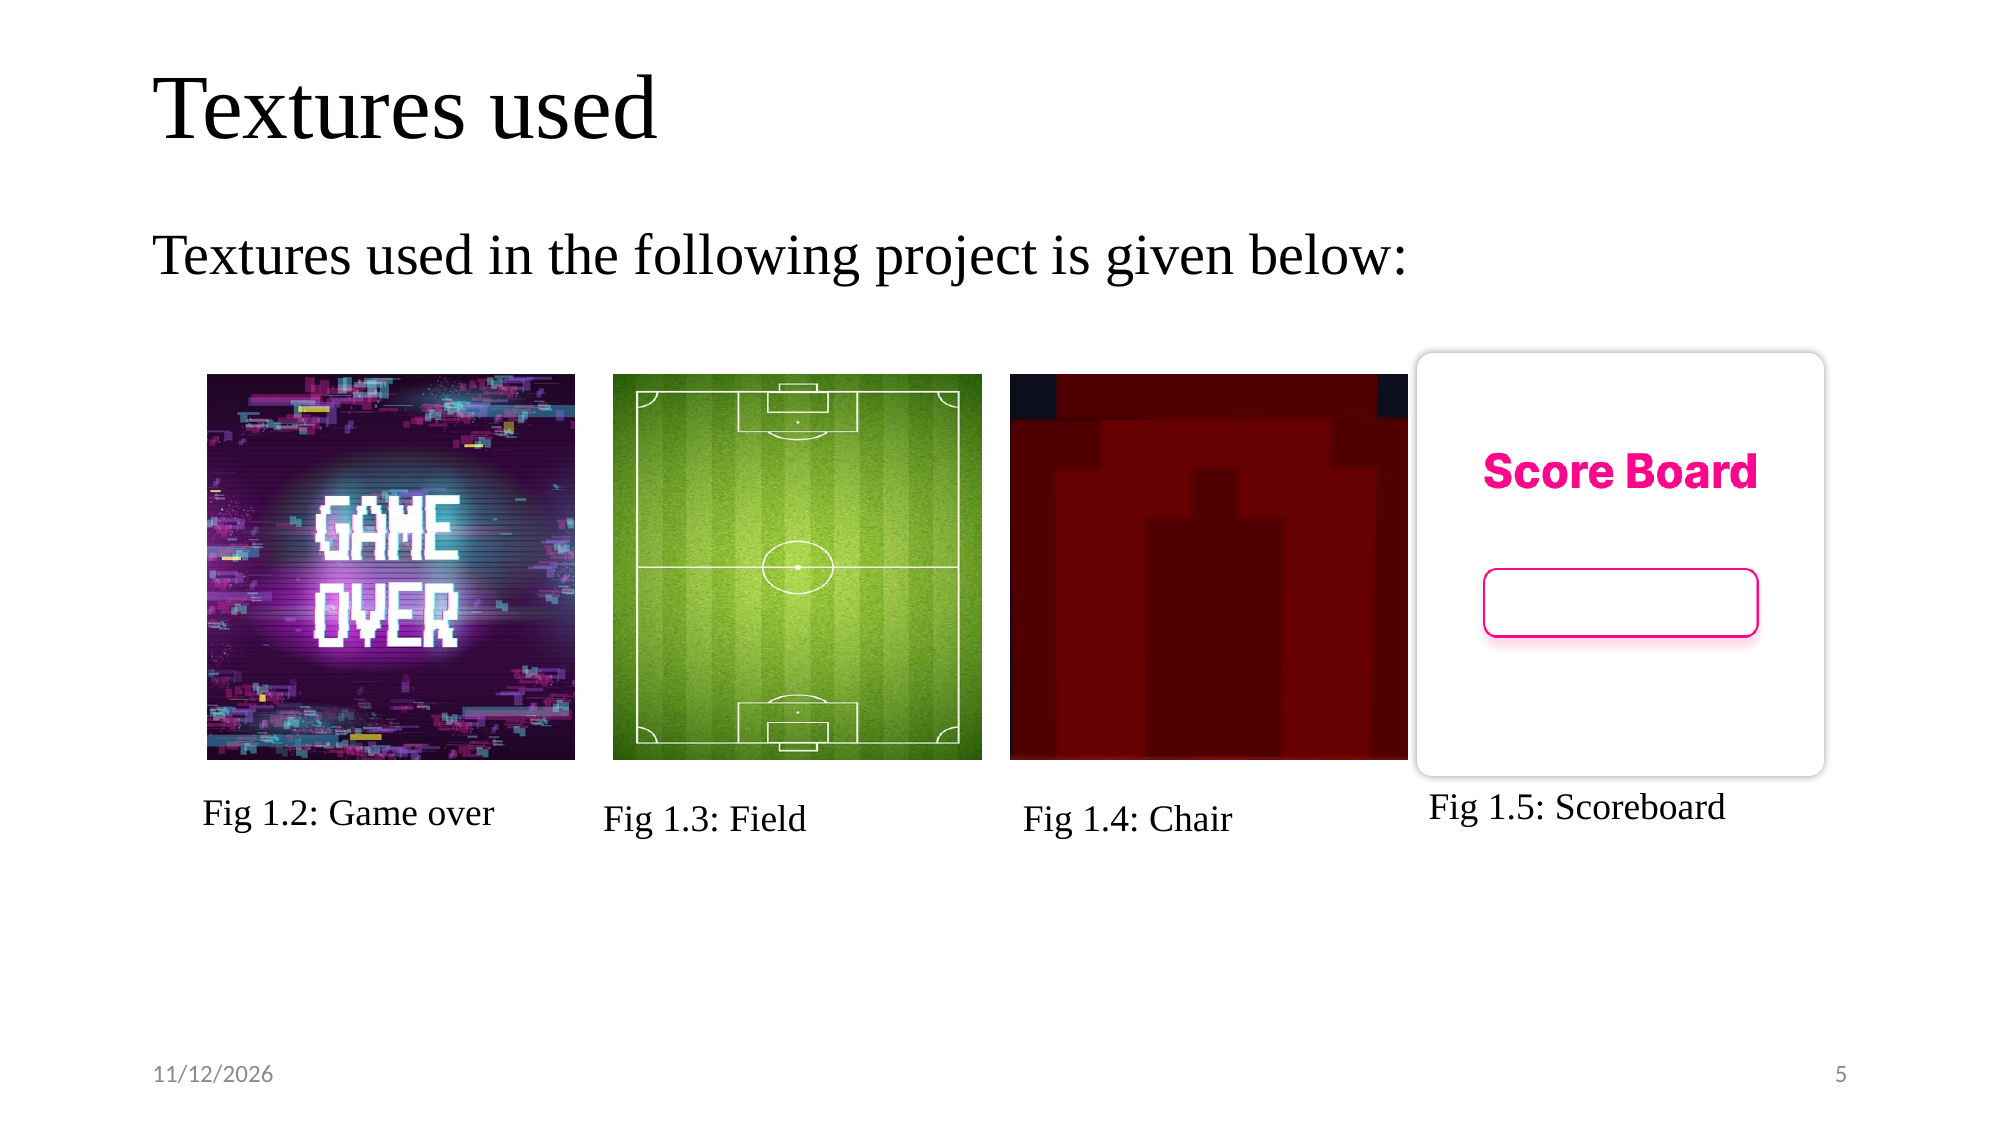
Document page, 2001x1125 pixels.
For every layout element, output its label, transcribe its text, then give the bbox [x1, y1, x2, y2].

list Textures used in the following project is given below: [137, 216, 1863, 304]
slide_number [137, 1042, 588, 1103]
text_box Fig 1.5: Scoreboard [1413, 774, 1742, 835]
text_box Fig 1.3: Field [588, 786, 822, 847]
title Textures used [137, 0, 1863, 216]
text_box Fig 1.2: Game over [187, 780, 510, 840]
slide_number 5 [1412, 1042, 1863, 1103]
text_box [207, 374, 1793, 760]
text_box Fig 1.4: Chair [1008, 786, 1248, 847]
